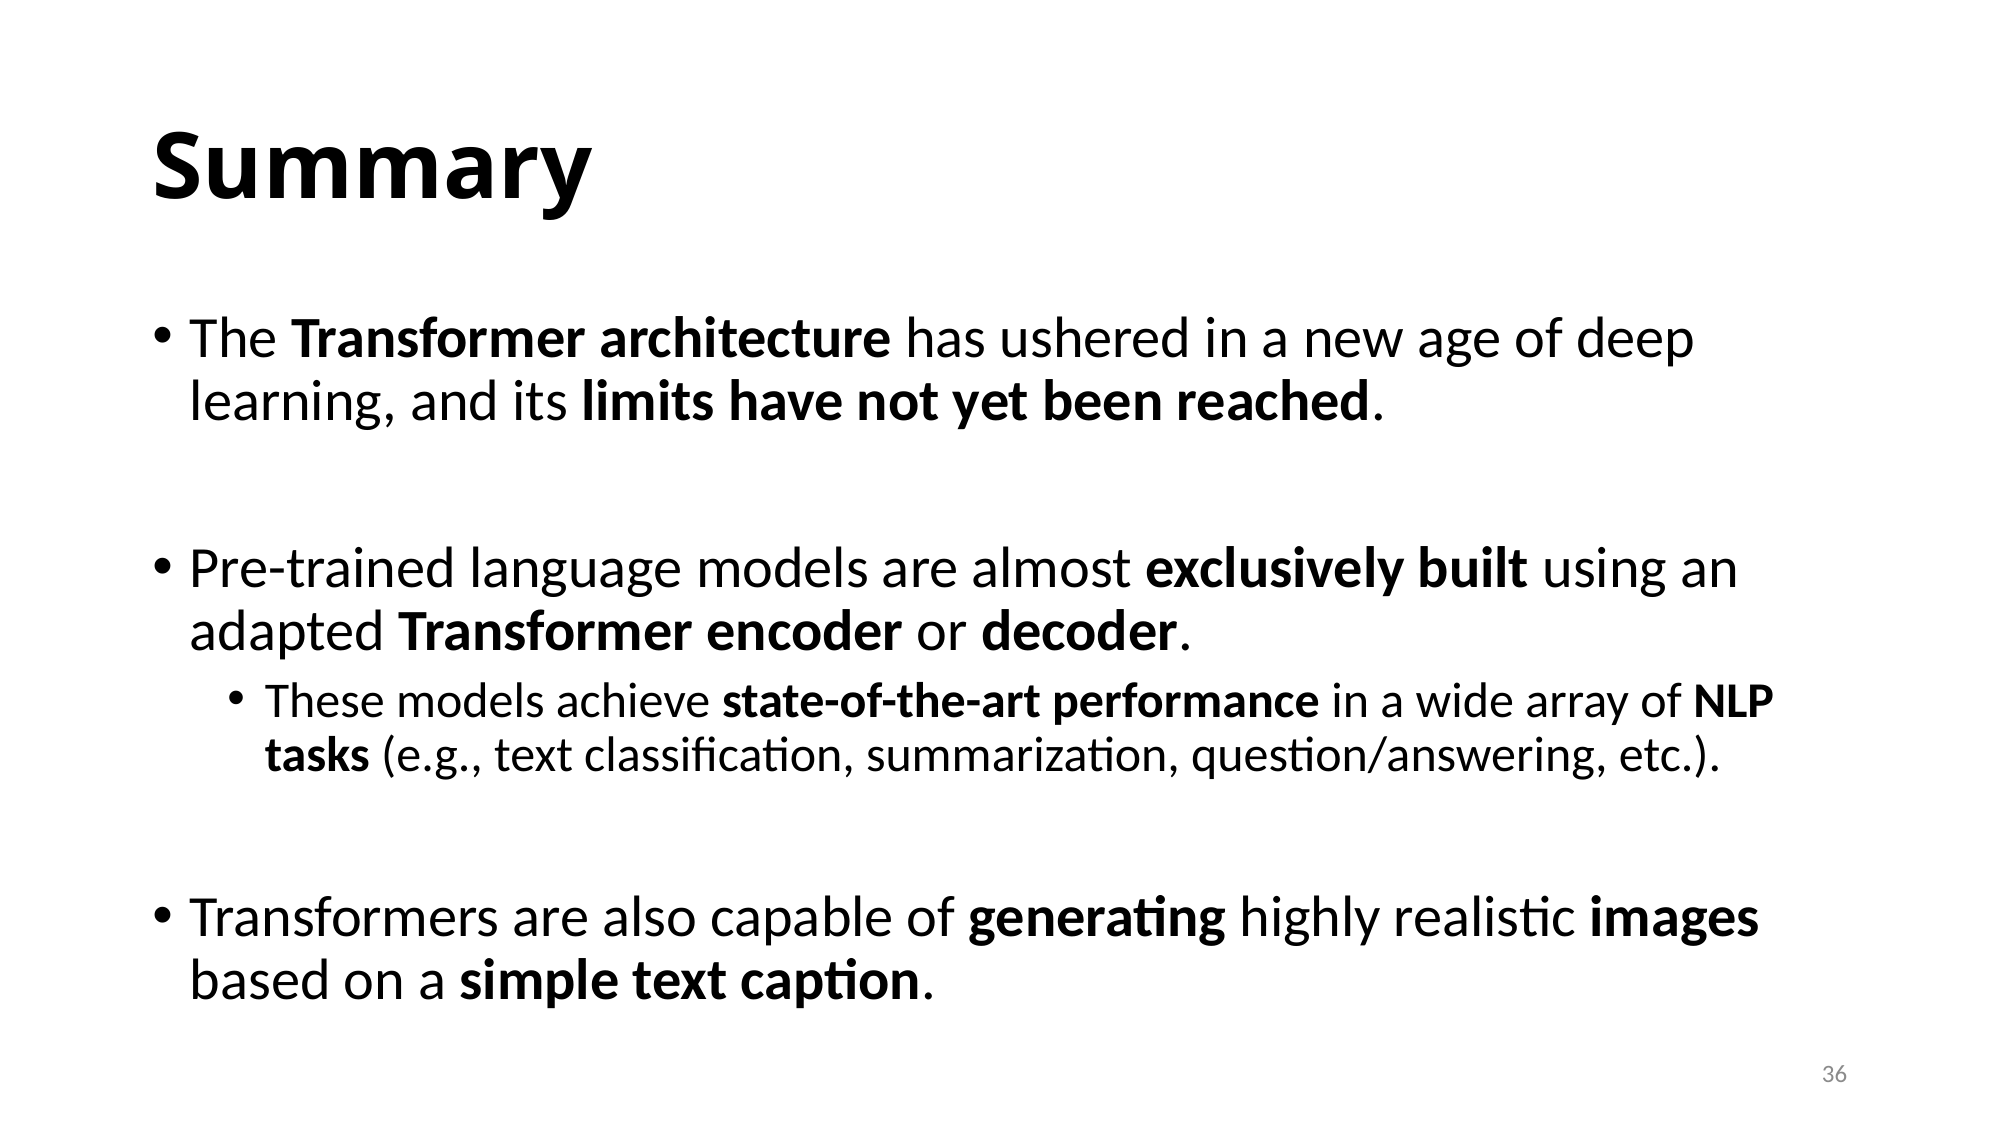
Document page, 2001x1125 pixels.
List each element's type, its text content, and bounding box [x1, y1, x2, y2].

slide_number 36 [1412, 1042, 1863, 1103]
title Summary [137, 59, 1863, 278]
list The Transformer architecture has ushered in a new age of deep learning, and its limits have not yet been reached. Pre-trained language models are almost exclusively built using an adapted Transformer encoder or decoder. These models achieve state-of-the-art performance in a wide array of NLP tasks (e.g., text classification, summarization, question/answering, etc.). Transformers are also capable of generating highly realistic images based on a simple text caption. [137, 299, 1863, 1014]
